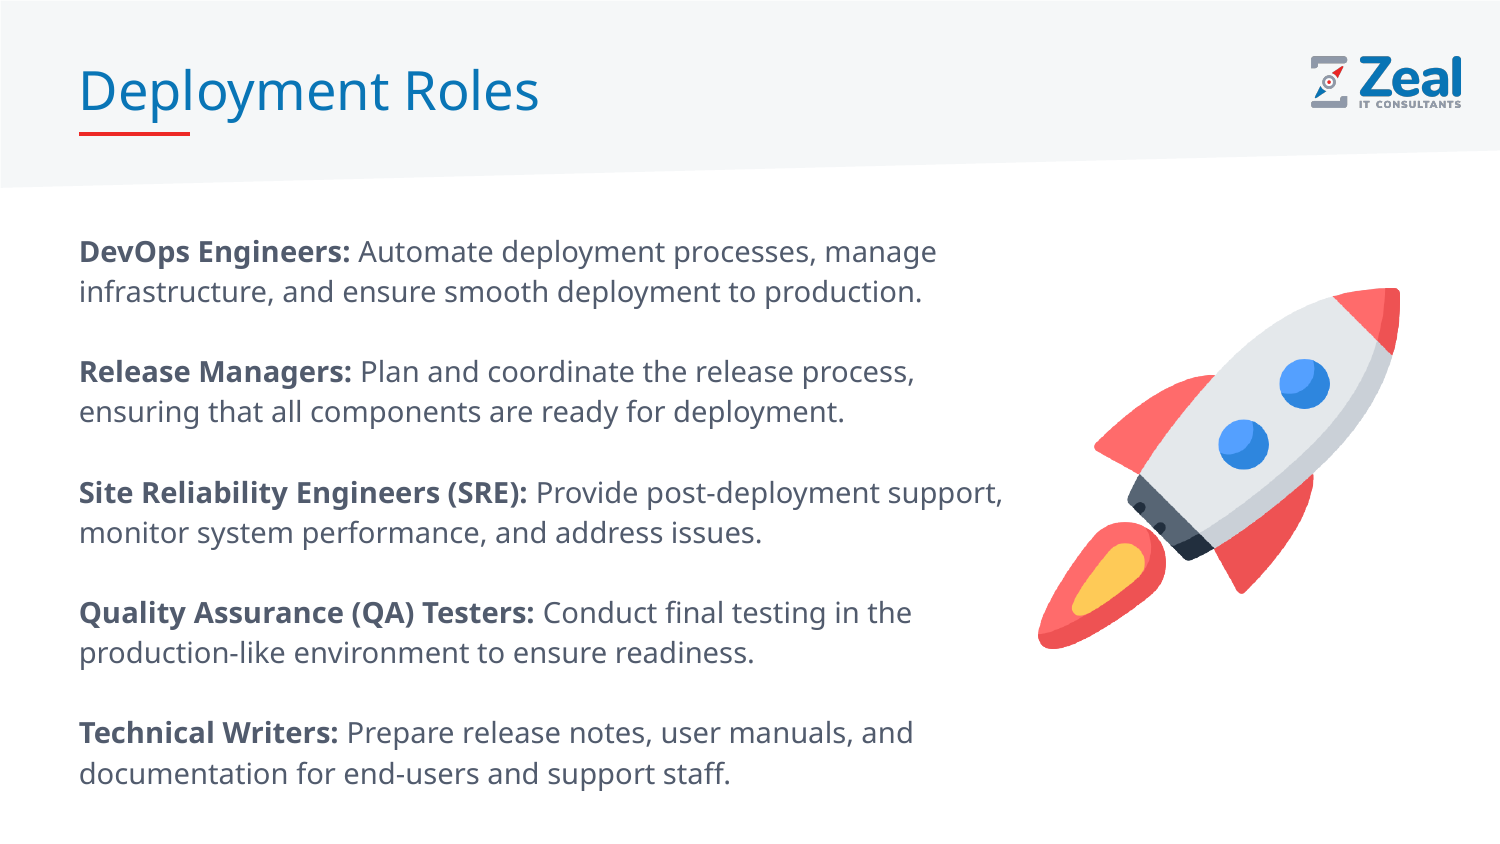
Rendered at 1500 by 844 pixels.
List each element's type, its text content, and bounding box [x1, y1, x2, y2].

picture [1038, 288, 1400, 650]
text_box Deployment Roles [78, 55, 956, 121]
text_box [0, 0, 1500, 188]
text_box DevOps Engineers: Automate deployment processes, manage infrastructure, and ensure smooth deployment to production. Release Managers: Plan and coordinate the release process, ensuring that all components are ready for deployment. Site Reliability Engineers (SRE): Provide post-deployment support, monitor system performance, and address issues. Quality Assurance (QA) Testers: Conduct final testing in the production-like environment to ensure readiness. Technical Writers: Prepare release notes, user manuals, and documentation for end-users and support staff. [78, 227, 1009, 831]
picture [1310, 55, 1463, 109]
